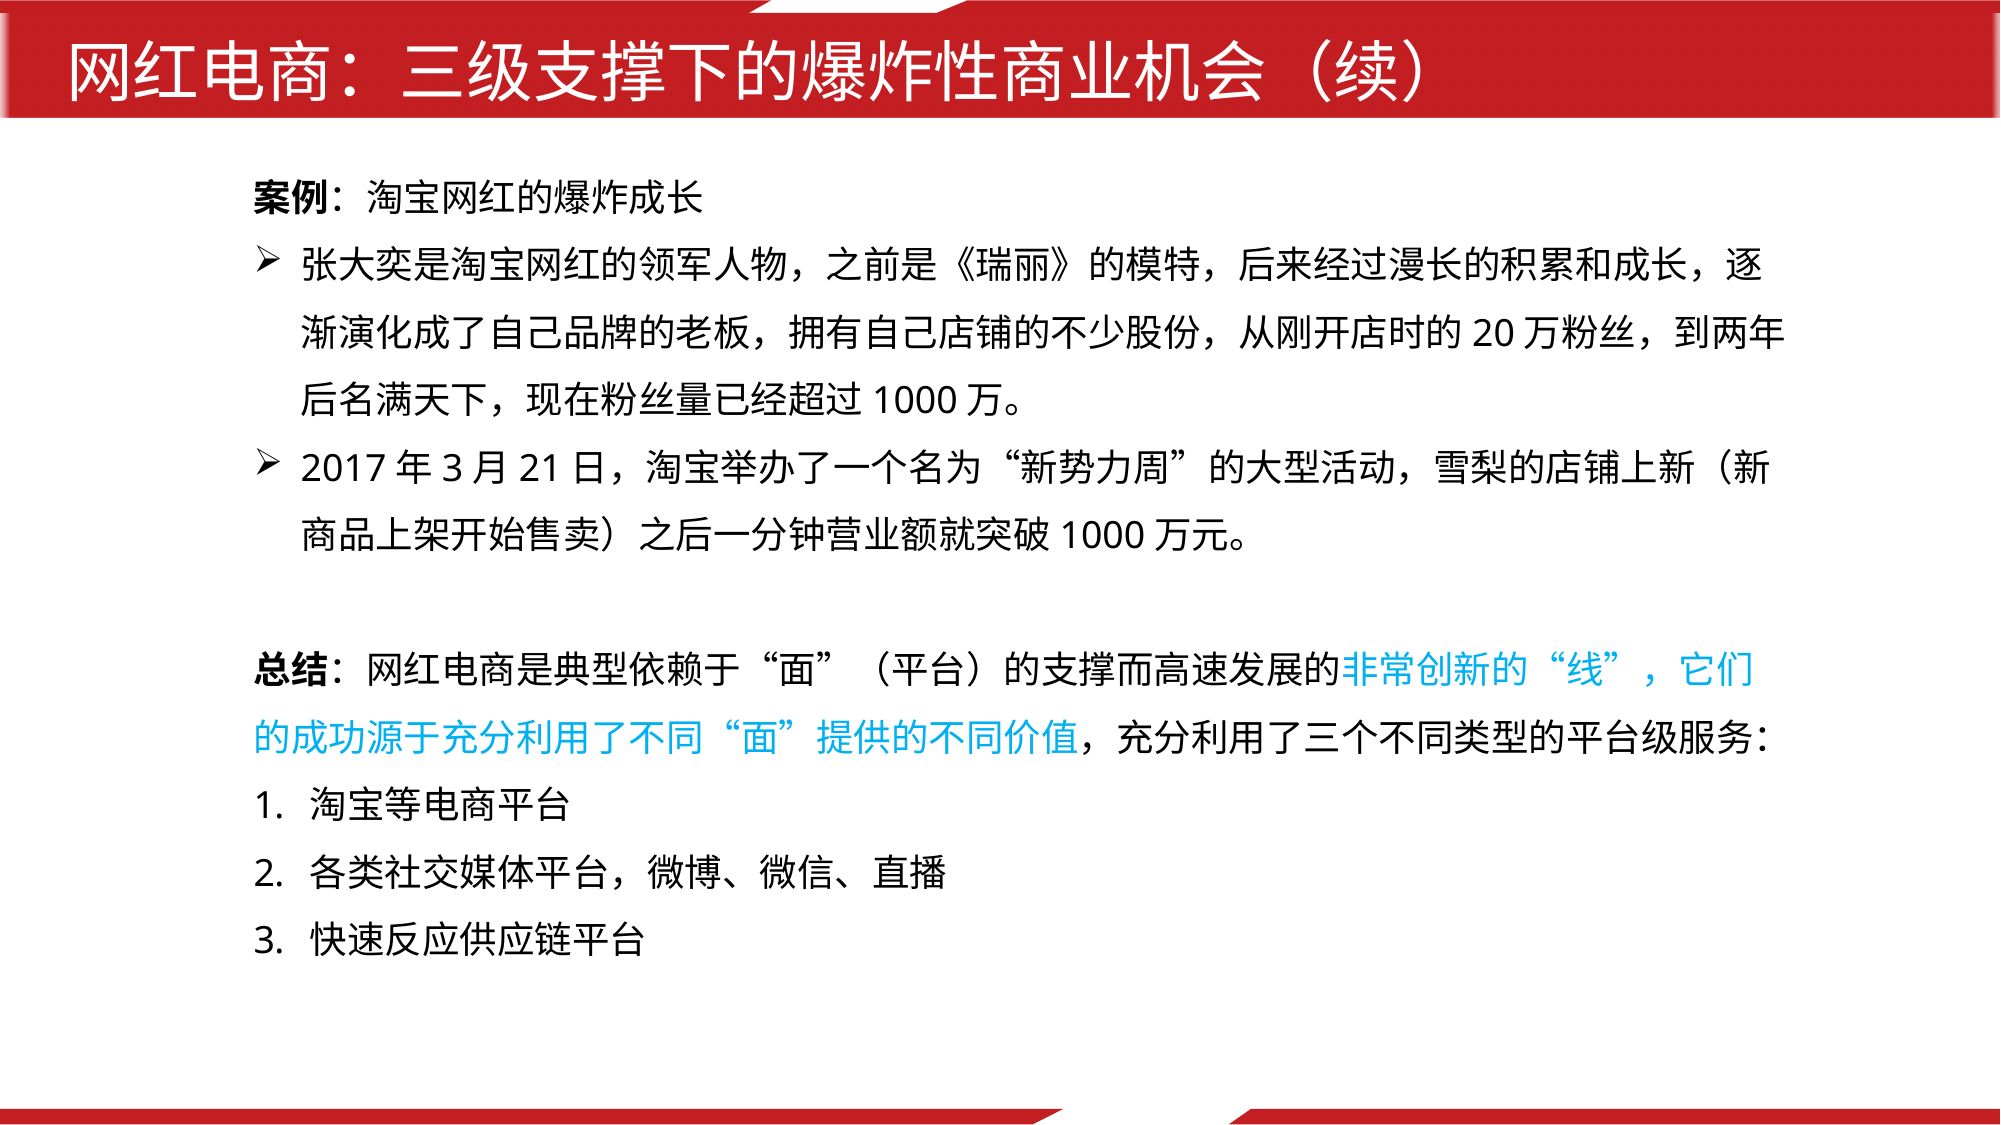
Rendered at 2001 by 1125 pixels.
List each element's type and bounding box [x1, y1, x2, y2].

text_box [0, 0, 2000, 1125]
